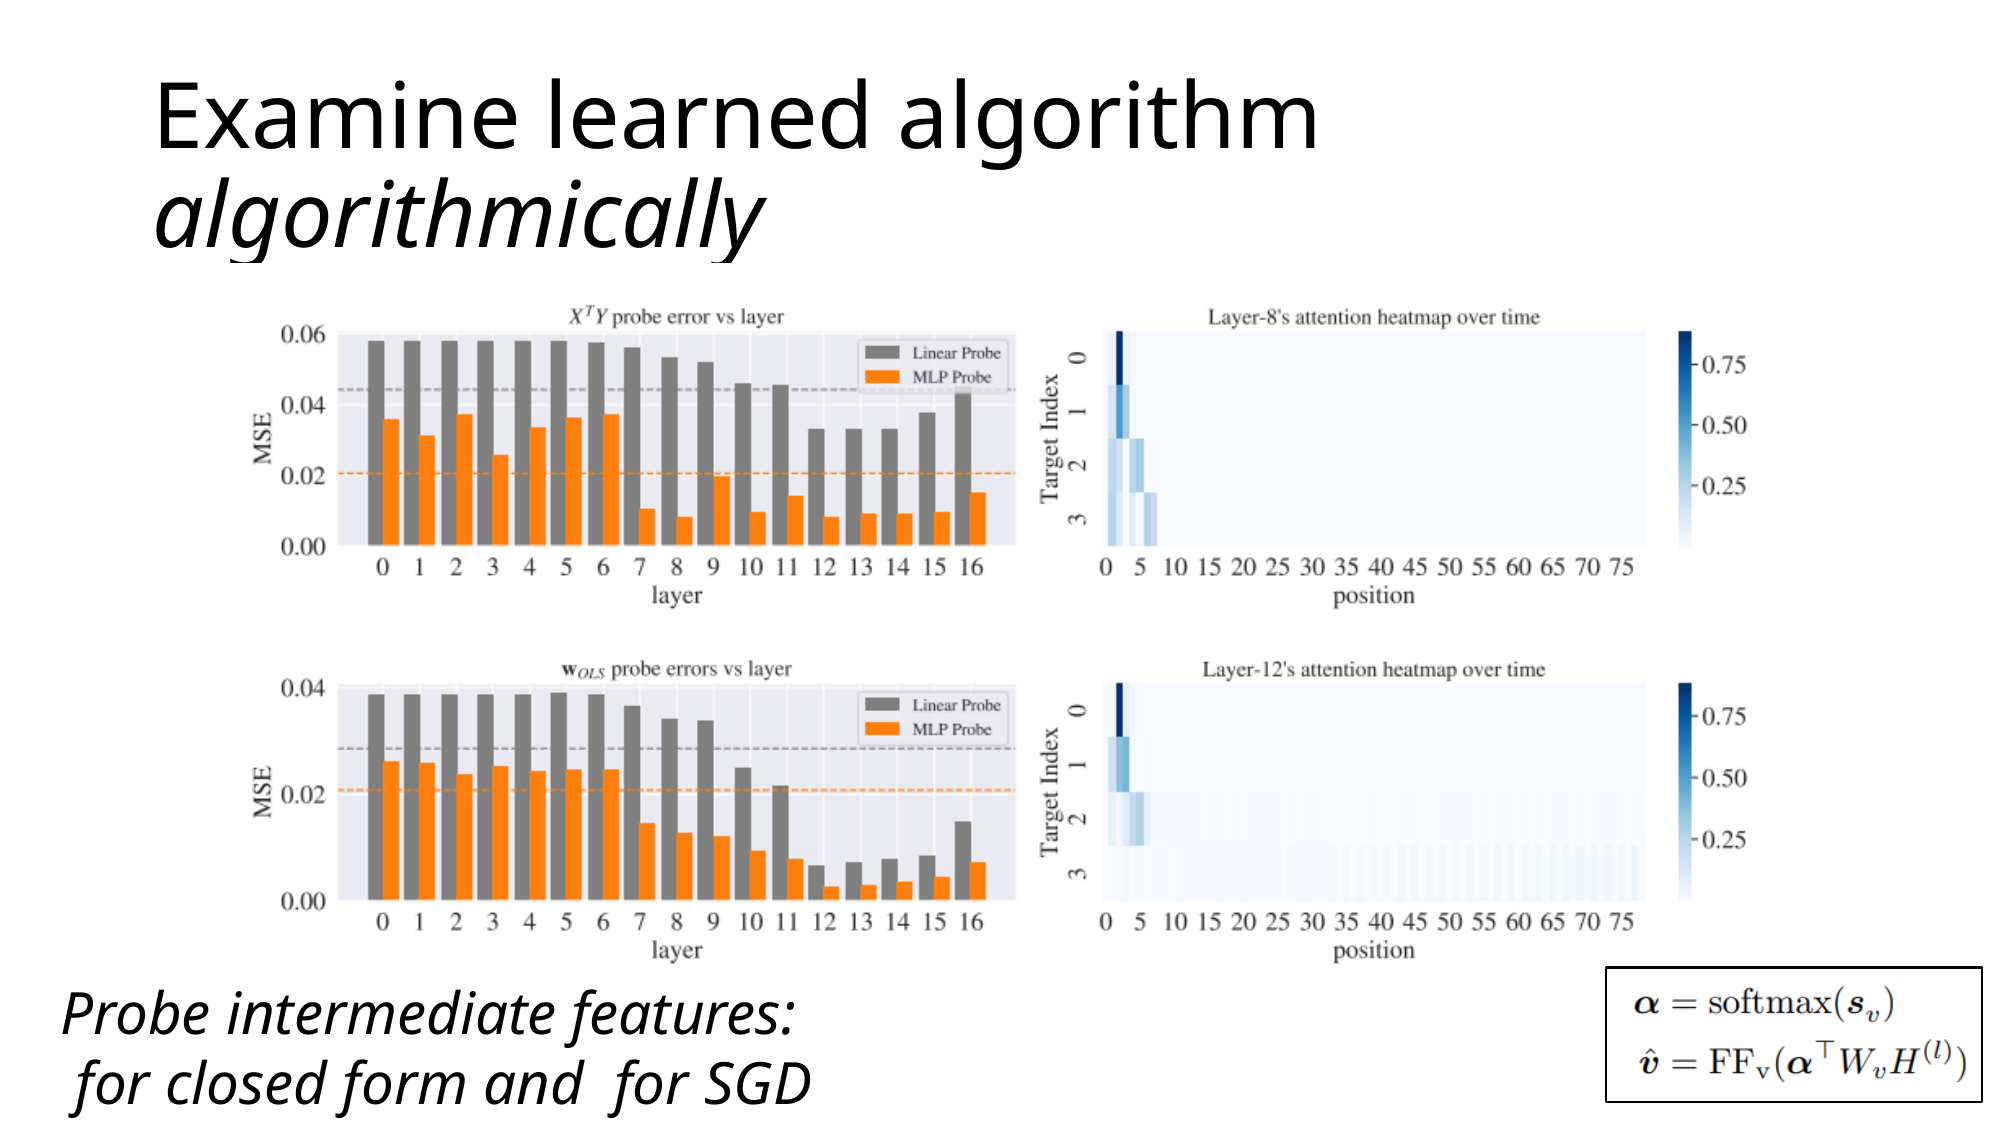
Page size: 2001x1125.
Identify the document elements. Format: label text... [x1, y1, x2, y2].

picture [18, 262, 1982, 1102]
title Examine learned algorithm algorithmically [137, 59, 1863, 262]
